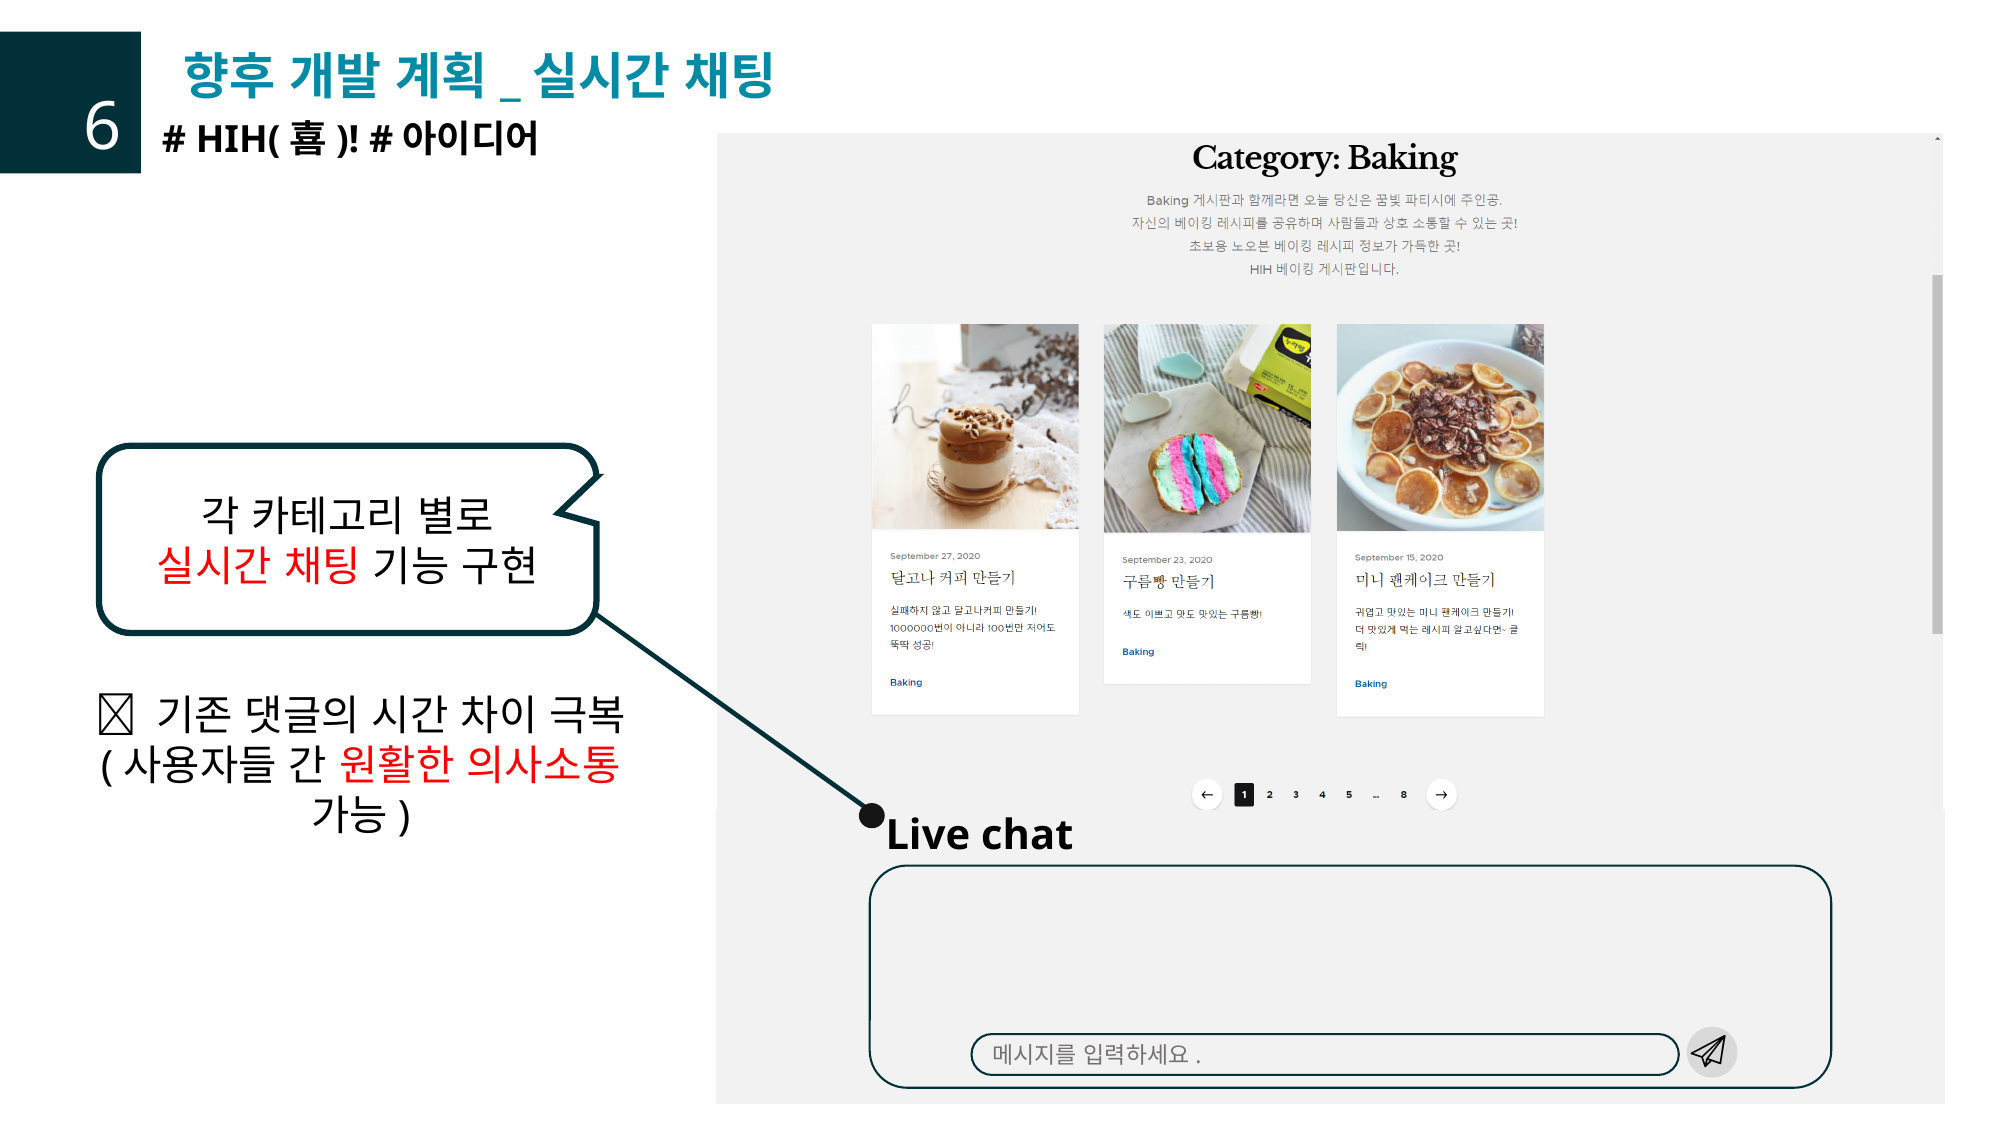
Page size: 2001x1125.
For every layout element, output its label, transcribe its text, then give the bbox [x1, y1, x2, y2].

text_box Live chat [870, 816, 1164, 866]
text_box [1697, 1025, 1727, 1030]
text_box [857, 816, 886, 830]
text_box 6 [68, 75, 137, 171]
text_box [868, 864, 1833, 1089]
text_box 각 카테고리 별로 실시간 채팅 기능 구현 [97, 444, 599, 634]
text_box 메시지를 입력하세요. [970, 1033, 1680, 1076]
picture [1687, 1030, 1729, 1072]
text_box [149, 37, 811, 168]
text_box [716, 810, 1945, 1104]
text_box  기존 댓글의 시간 차이 극복 (사용자들 간 원활한 의사소통 가능) [49, 681, 672, 847]
picture [716, 133, 1944, 816]
text_box [0, 31, 142, 174]
text_box [1694, 1031, 1739, 1079]
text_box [596, 614, 871, 812]
